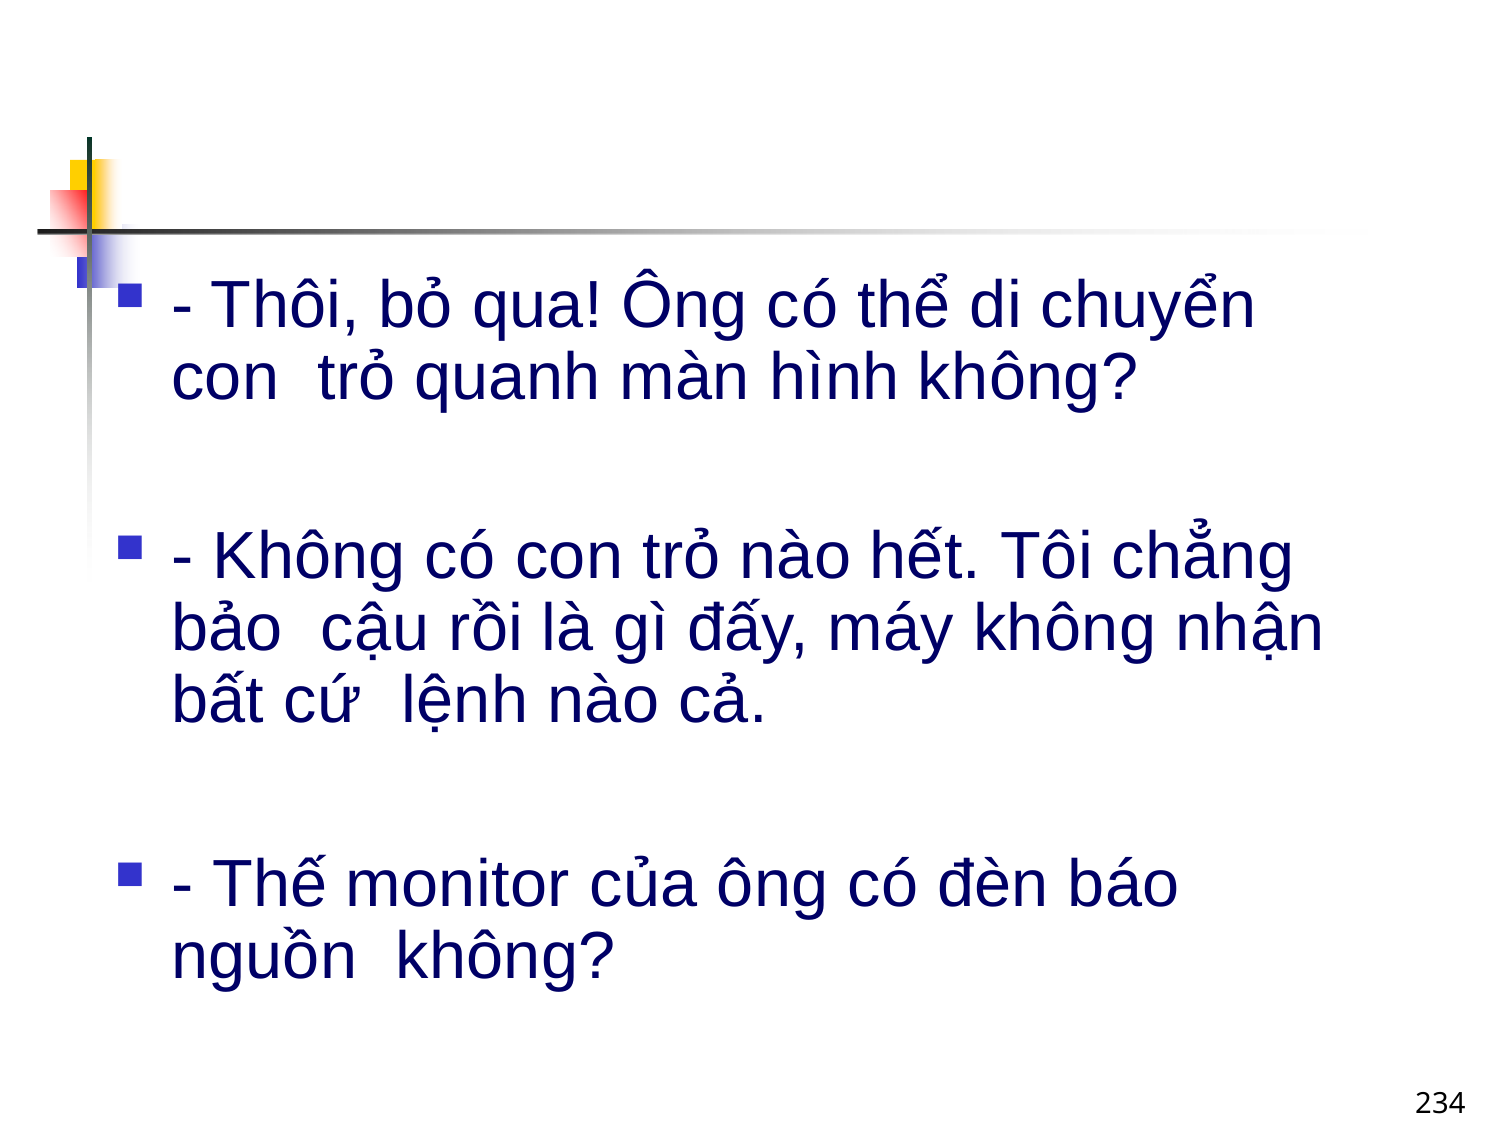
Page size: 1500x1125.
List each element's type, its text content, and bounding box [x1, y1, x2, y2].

picture [37, 137, 1387, 588]
slide_number 234 [1408, 1081, 1469, 1125]
text_box - Thôi, bỏ qua! Ông có thể di chuyển con trỏ quanh màn hình không? - Không có con trỏ nào hết. Tôi chẳng bảo cậu rồi là gì đấy, máy không nhận bất cứ lệnh nào cả. - Thế monitor của ông có đèn báo nguồn không? [112, 257, 1419, 992]
